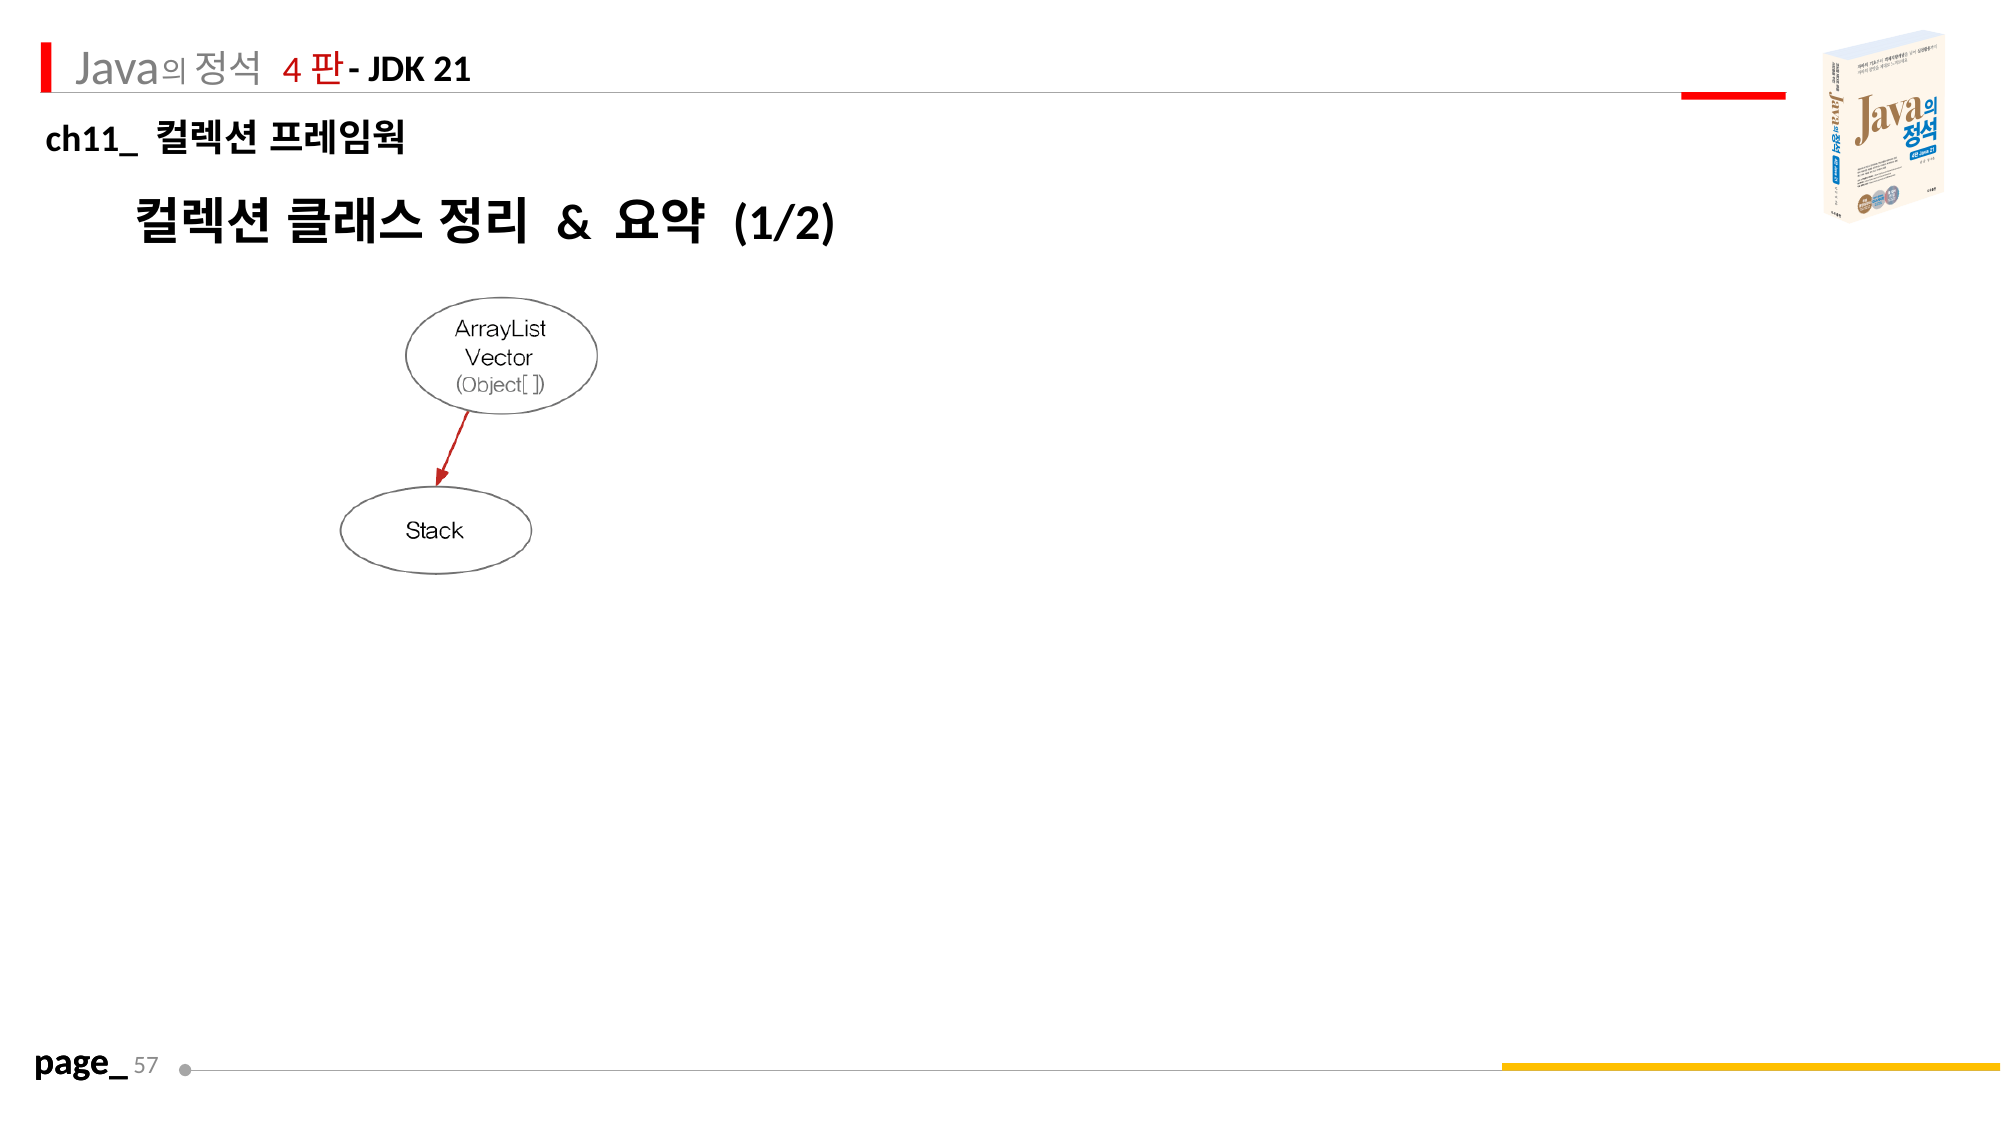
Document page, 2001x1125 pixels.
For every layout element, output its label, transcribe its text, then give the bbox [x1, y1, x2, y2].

slide_number 57 [106, 1033, 174, 1094]
picture [330, 291, 605, 579]
text_box 컬렉션 클래스 정리 & 요약 (1/2) [119, 182, 1952, 258]
picture [1819, 26, 1950, 182]
text_box page_ [19, 1030, 145, 1090]
